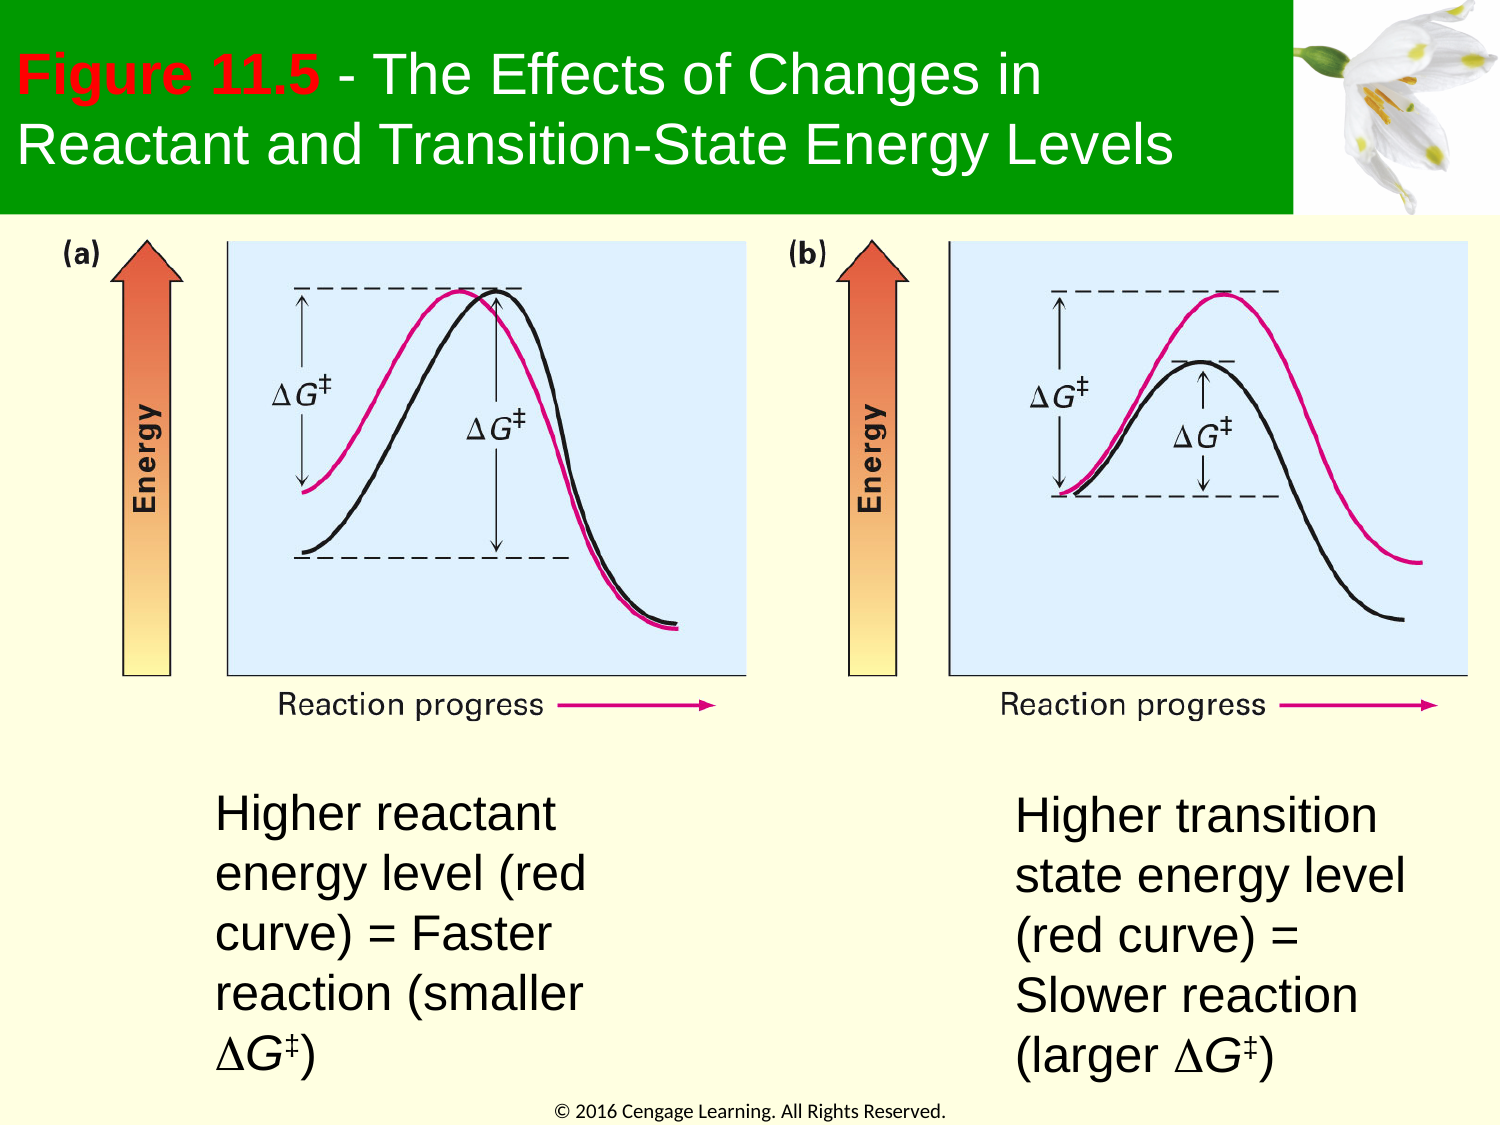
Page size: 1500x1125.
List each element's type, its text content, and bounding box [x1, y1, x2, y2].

text_box Higher reactant energy level (red curve) = Faster reaction (smaller G‡) [200, 772, 675, 1088]
picture [62, 237, 1468, 722]
picture [1293, 0, 1500, 215]
text_box Higher transition state energy level (red curve) = Slower reaction (larger G‡) [999, 774, 1425, 1090]
title Figure 11.5 - The Effects of Changes in Reactant and Transition-State Energy Levels [0, 0, 1288, 213]
